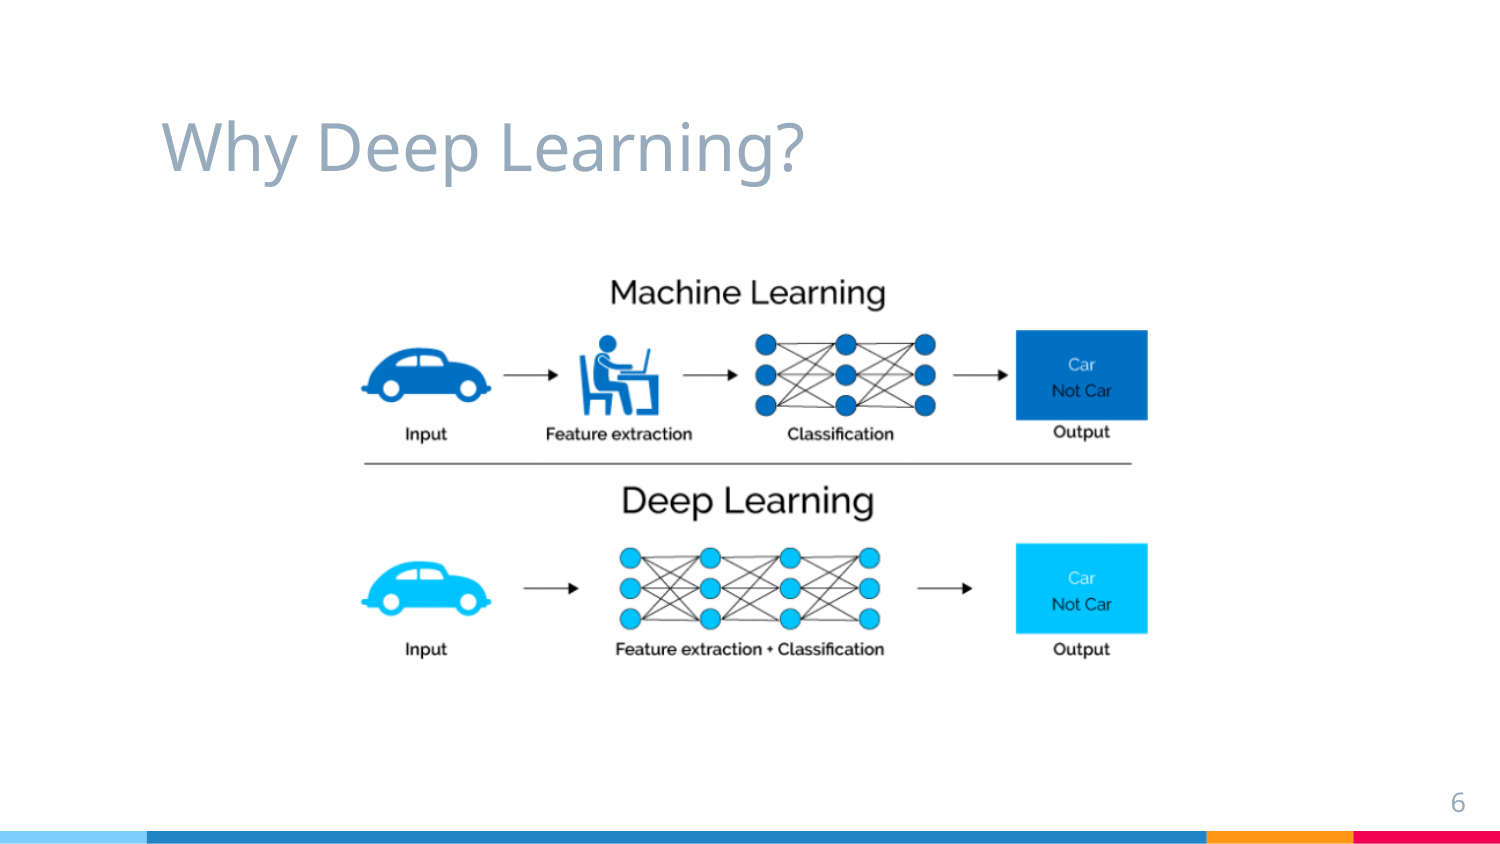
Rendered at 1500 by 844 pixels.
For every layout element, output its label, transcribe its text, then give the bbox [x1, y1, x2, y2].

slide_number 6 [1391, 770, 1482, 822]
picture [341, 256, 1170, 671]
title Why Deep Learning? [146, 58, 1207, 200]
